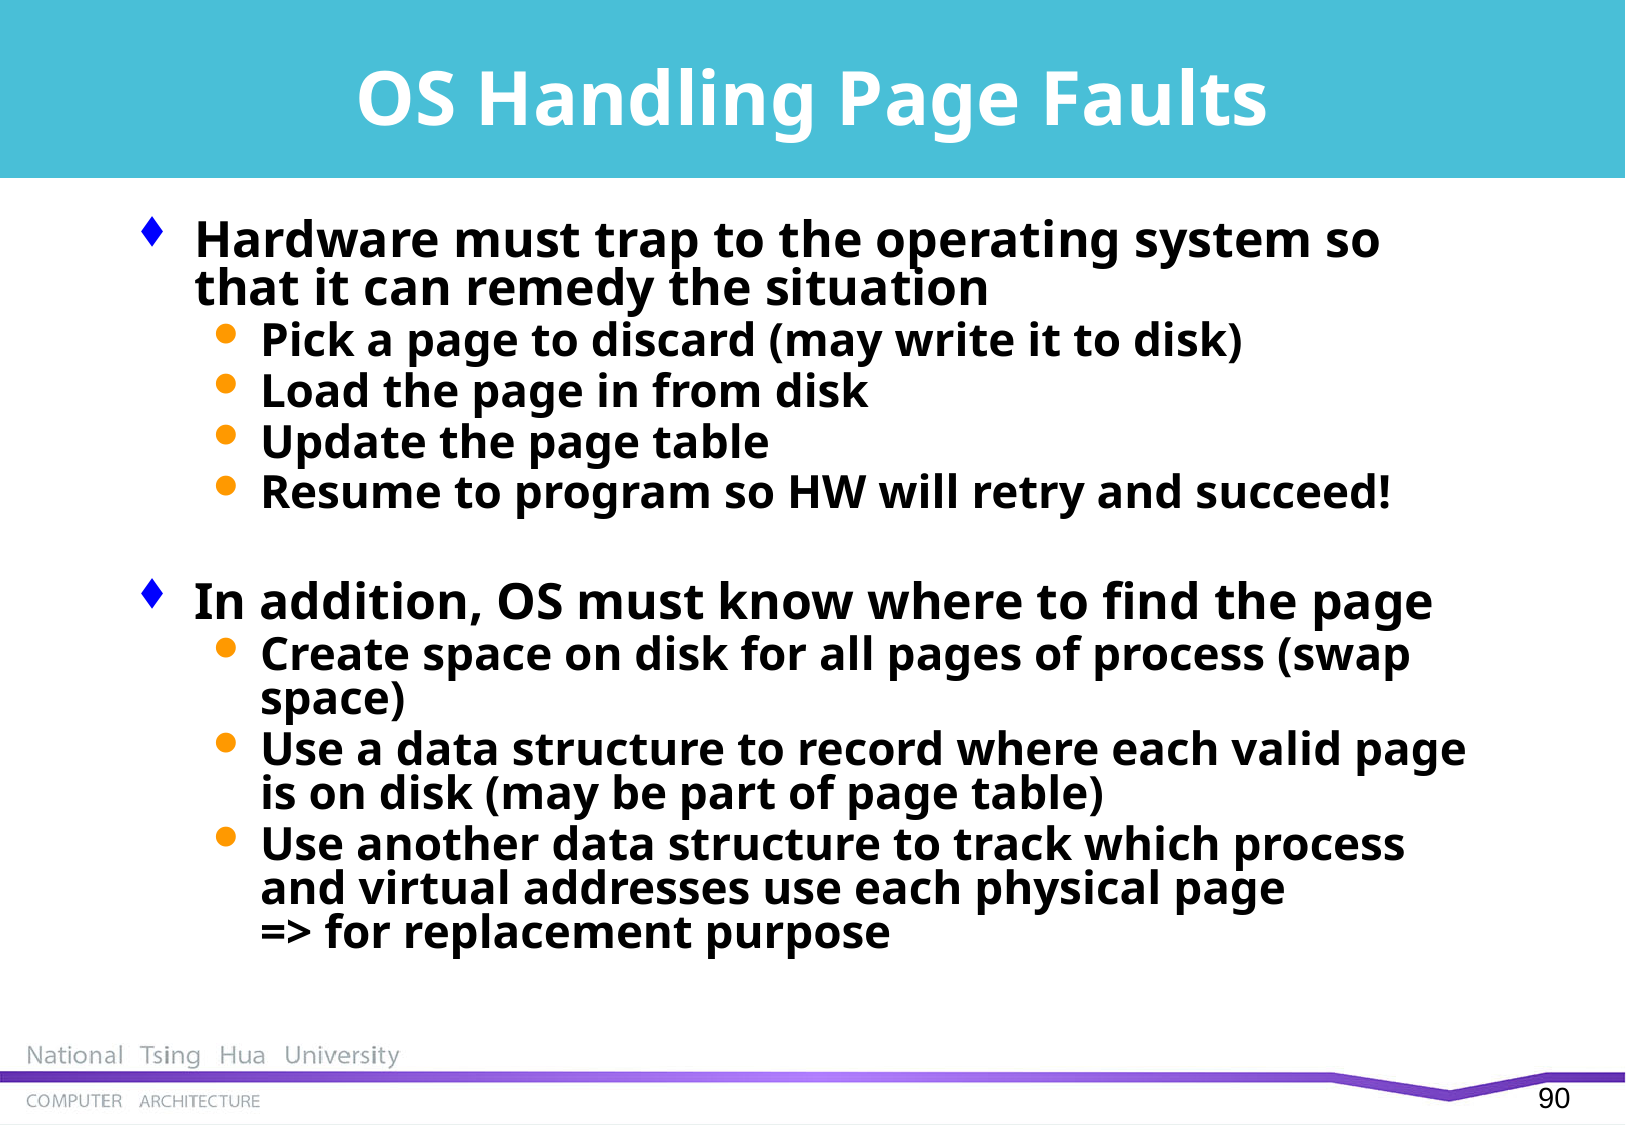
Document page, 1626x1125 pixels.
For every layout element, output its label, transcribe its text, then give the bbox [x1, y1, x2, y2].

picture [0, 0, 1626, 1125]
slide_number 89 [1247, 1059, 1586, 1125]
title OS Handling Page Faults [121, 27, 1504, 177]
list Hardware must trap to the operating system so that it can remedy the situation Pick a page to discard (may write it to disk) Load the page in from disk Update the page table Resume to program so HW will retry and succeed! In addition, OS must know where to find the page Create space on disk for all pages of process (swap space) Use a data structure to record where each valid page is on disk (may be part of page table) Use another data structure to track which process and virtual addresses use each physical page => for replacement purpose [122, 211, 1505, 1046]
